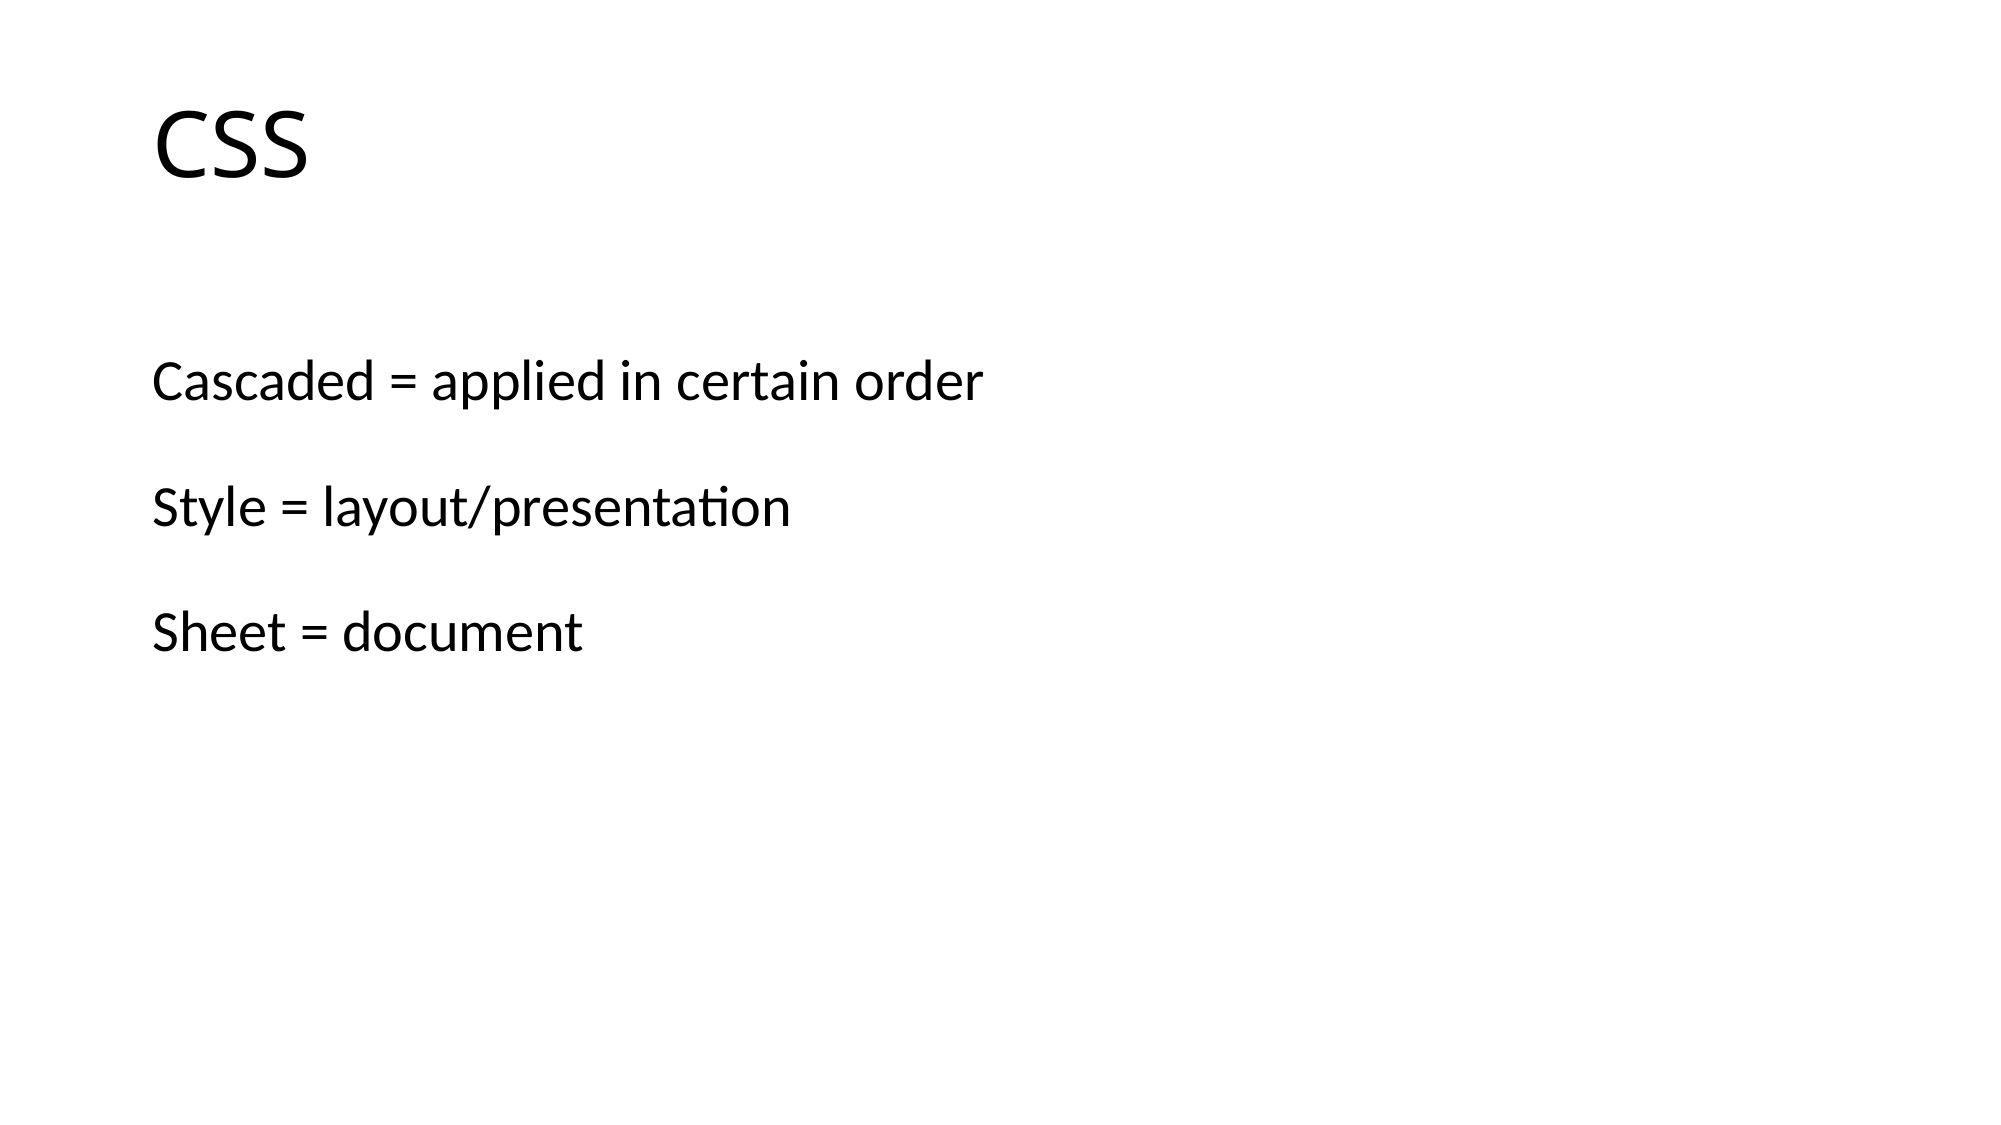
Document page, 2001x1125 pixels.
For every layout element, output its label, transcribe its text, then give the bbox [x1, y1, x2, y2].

list Cascaded = applied in certain order Style = layout/presentation Sheet = document [137, 299, 1863, 1014]
title CSS [137, 38, 1863, 257]
